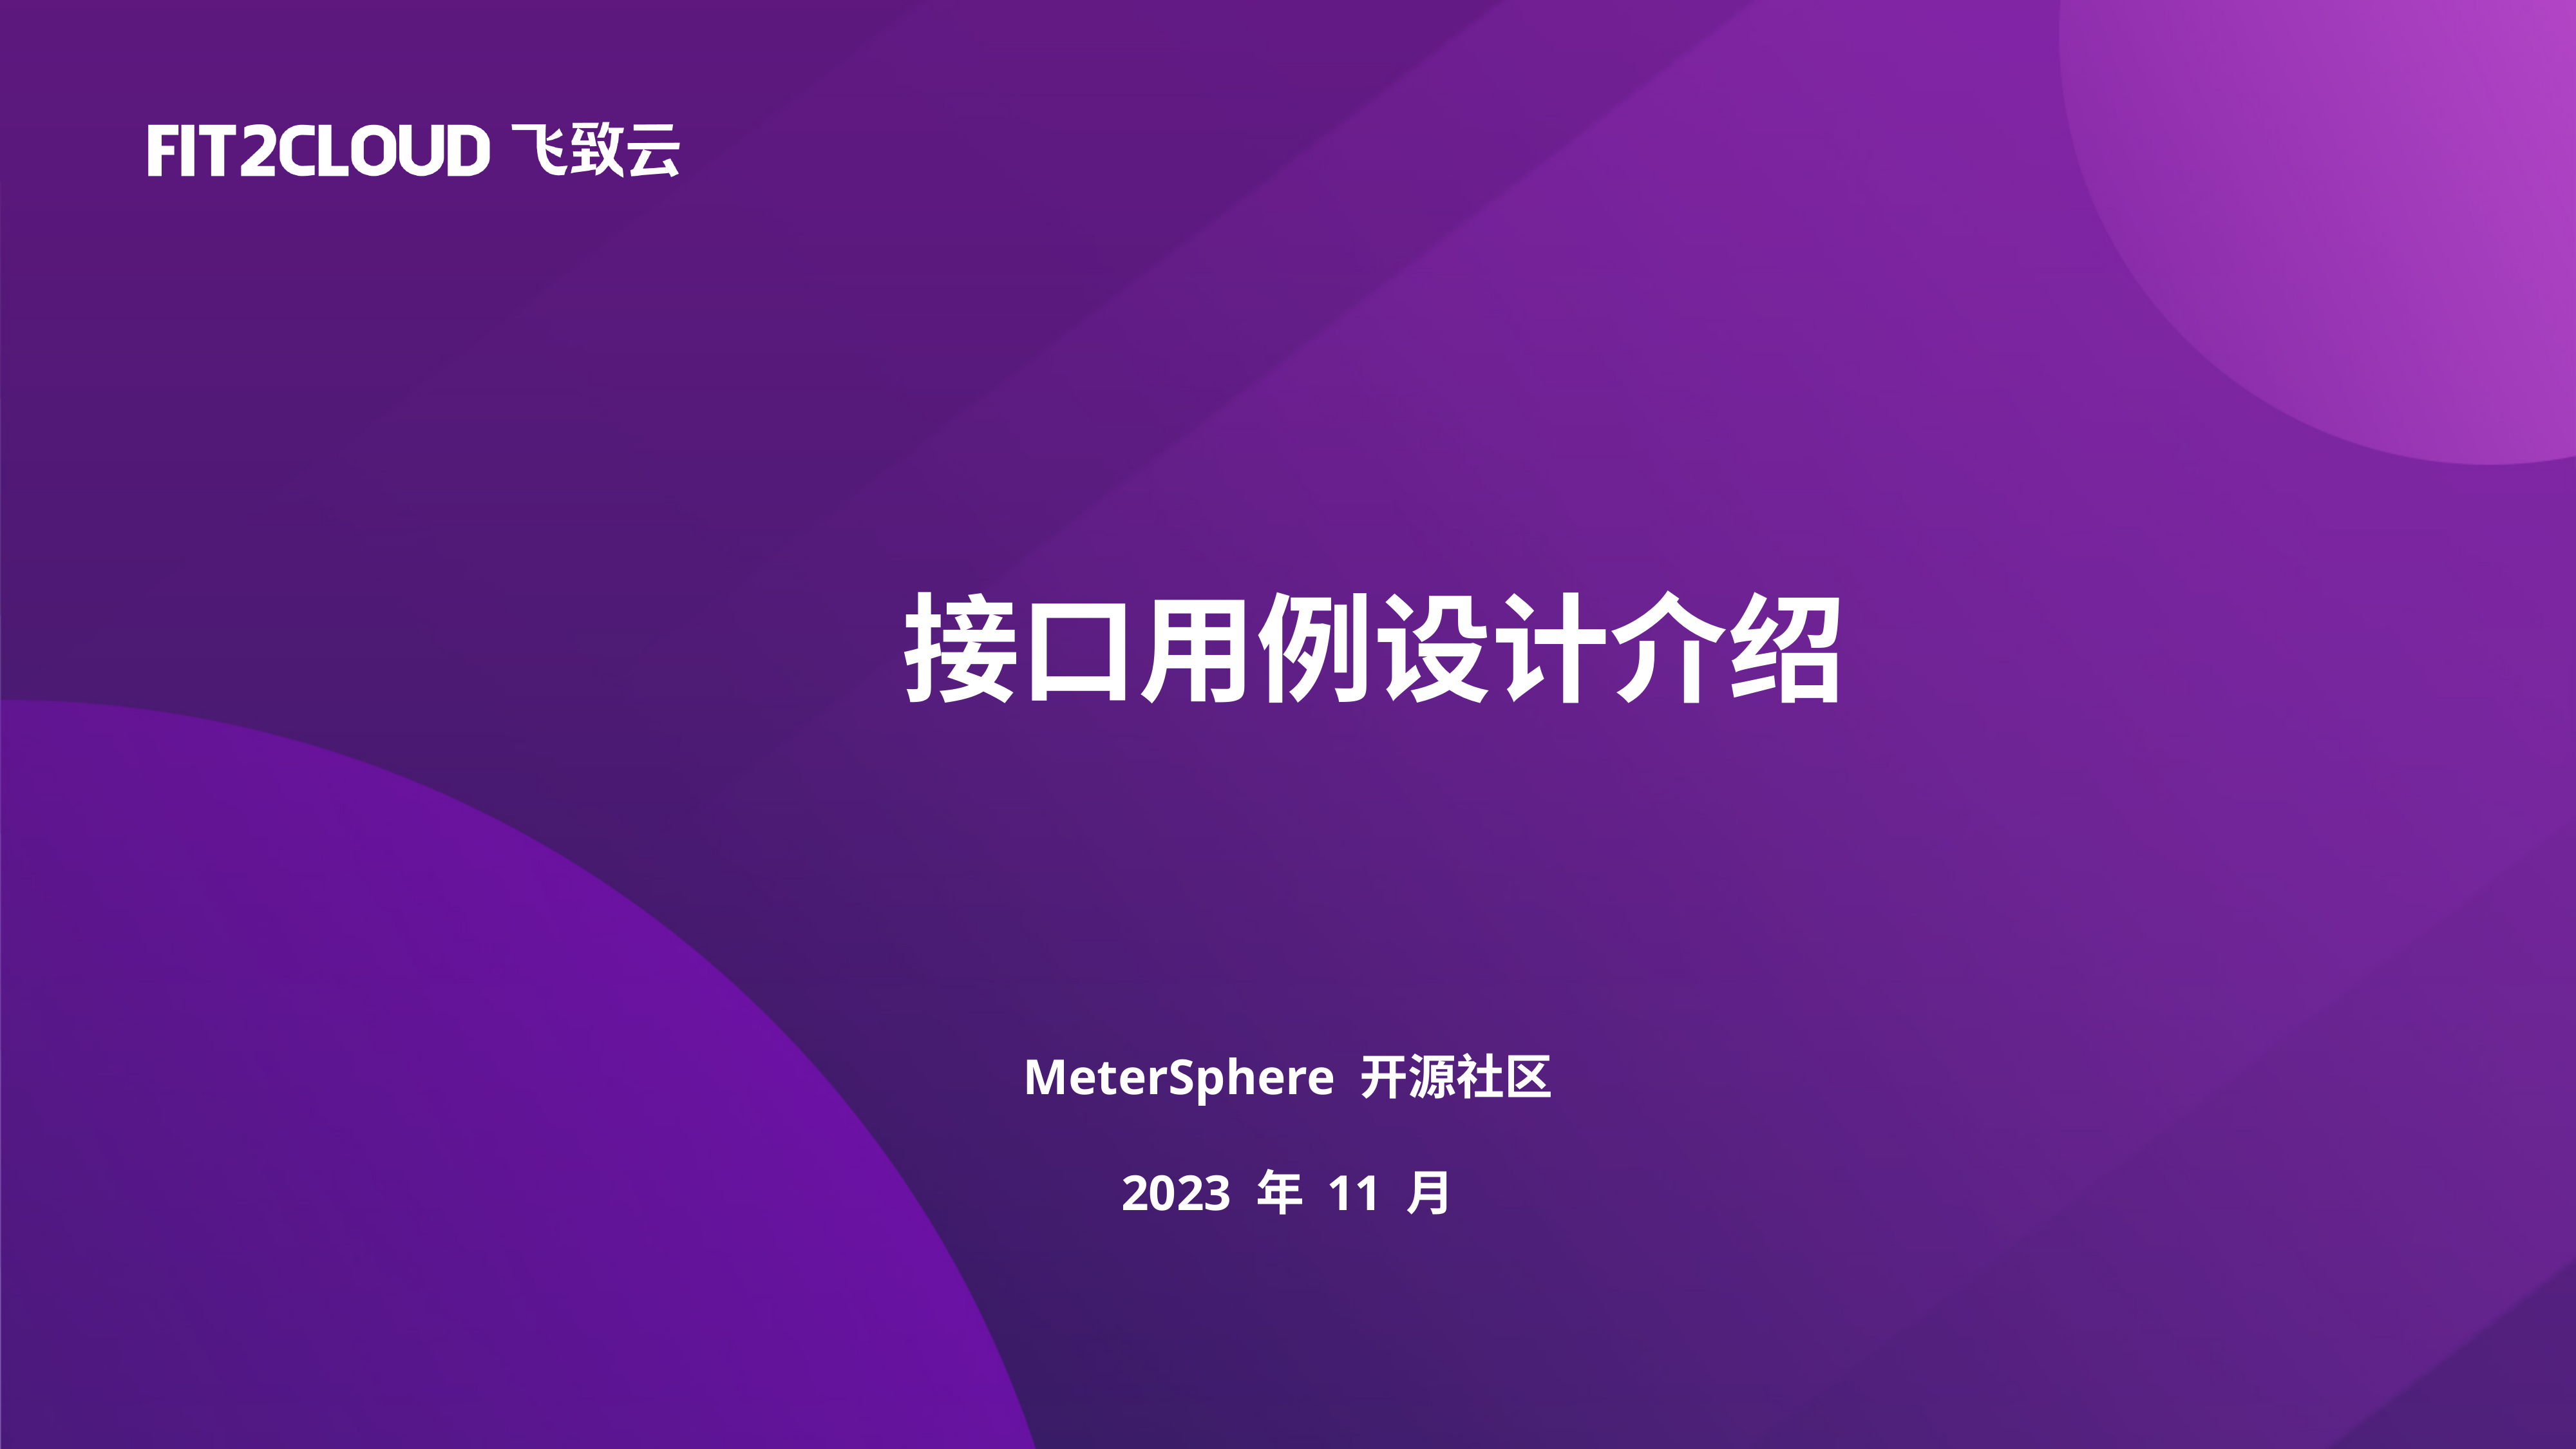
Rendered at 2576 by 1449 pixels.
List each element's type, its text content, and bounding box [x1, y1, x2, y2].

text_box 接口用例设计介绍 [892, 564, 2389, 813]
picture [0, 0, 2576, 1449]
text_box MeterSphere 开源社区 2023 年 11 月 [964, 1036, 1612, 1230]
